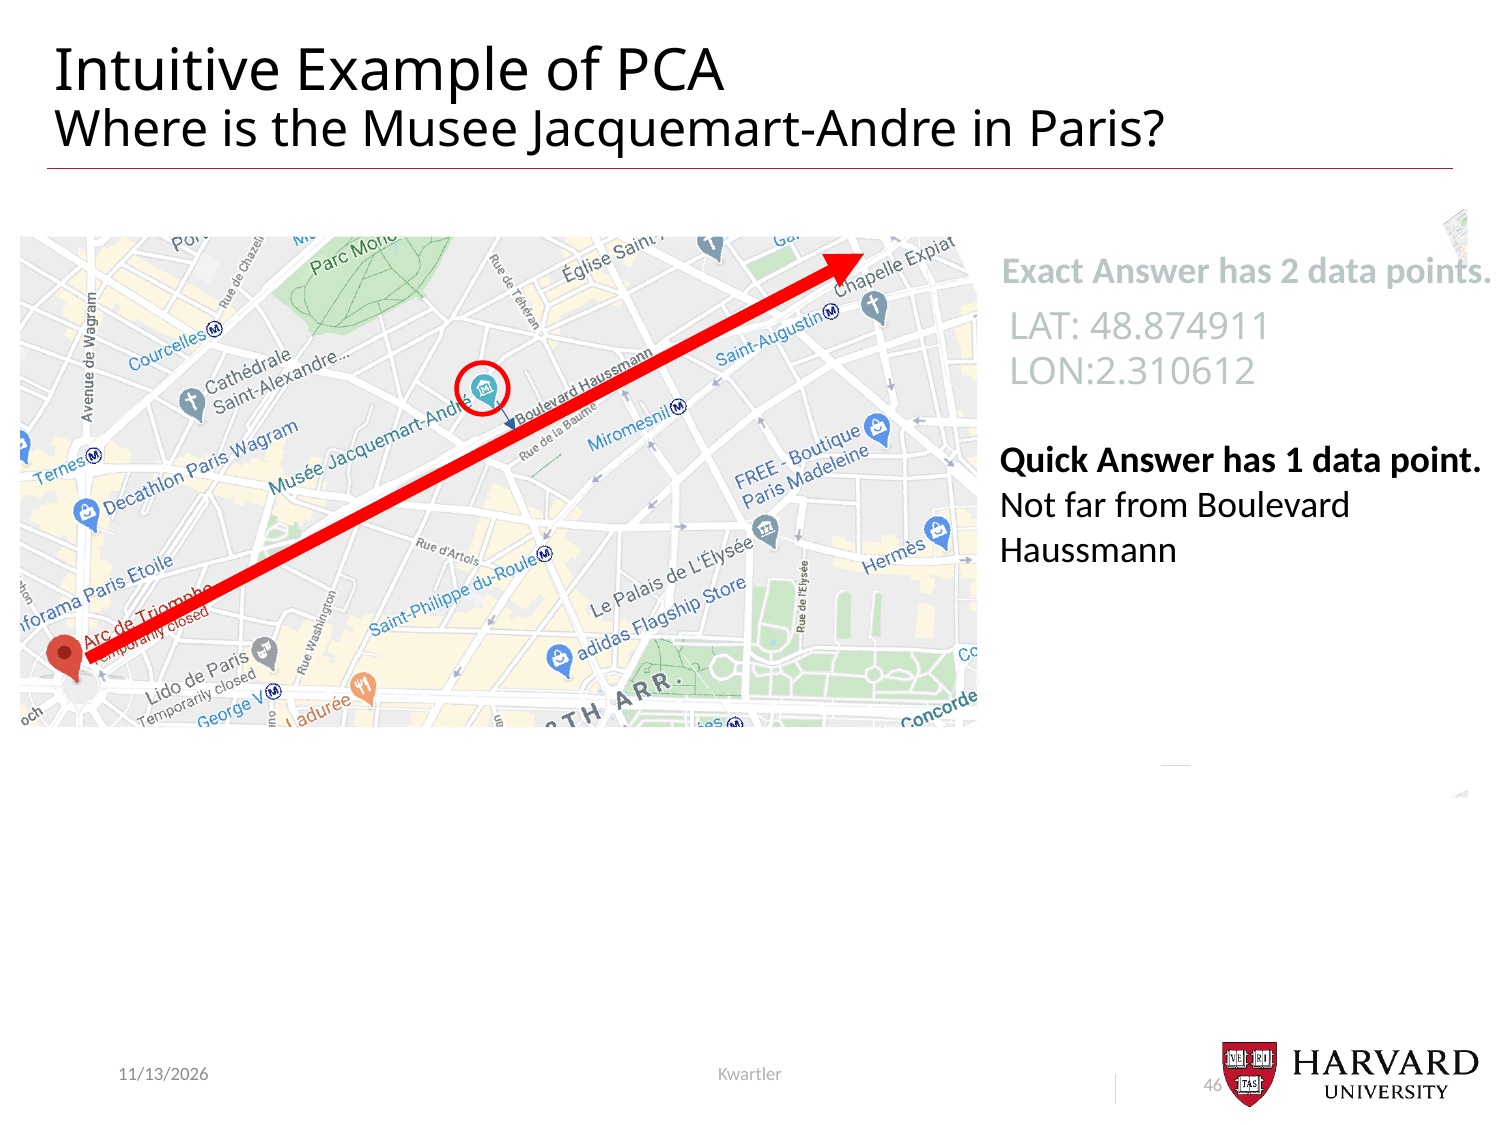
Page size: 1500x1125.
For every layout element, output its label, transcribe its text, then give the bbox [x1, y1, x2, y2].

picture [1200, 1024, 1500, 1125]
footer Kwartler [496, 1042, 1004, 1103]
slide_number 46 [1188, 1042, 1330, 1103]
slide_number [103, 1042, 441, 1103]
text_box Intuitive Example of PCA Where is the Musee Jacquemart-Andre in Paris? [39, 32, 1500, 121]
picture [1451, 790, 1470, 801]
picture [0, 67, 1012, 901]
text_box Quick Answer has 1 data point. Not far from Boulevard Haussmann [1012, 427, 1500, 578]
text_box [496, 400, 516, 432]
text_box LAT: 48.874911 LON:2.310612 [1012, 299, 1290, 400]
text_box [87, 253, 865, 659]
picture [1440, 199, 1480, 277]
text_box Exact Answer has 2 data points. [1012, 239, 1500, 299]
